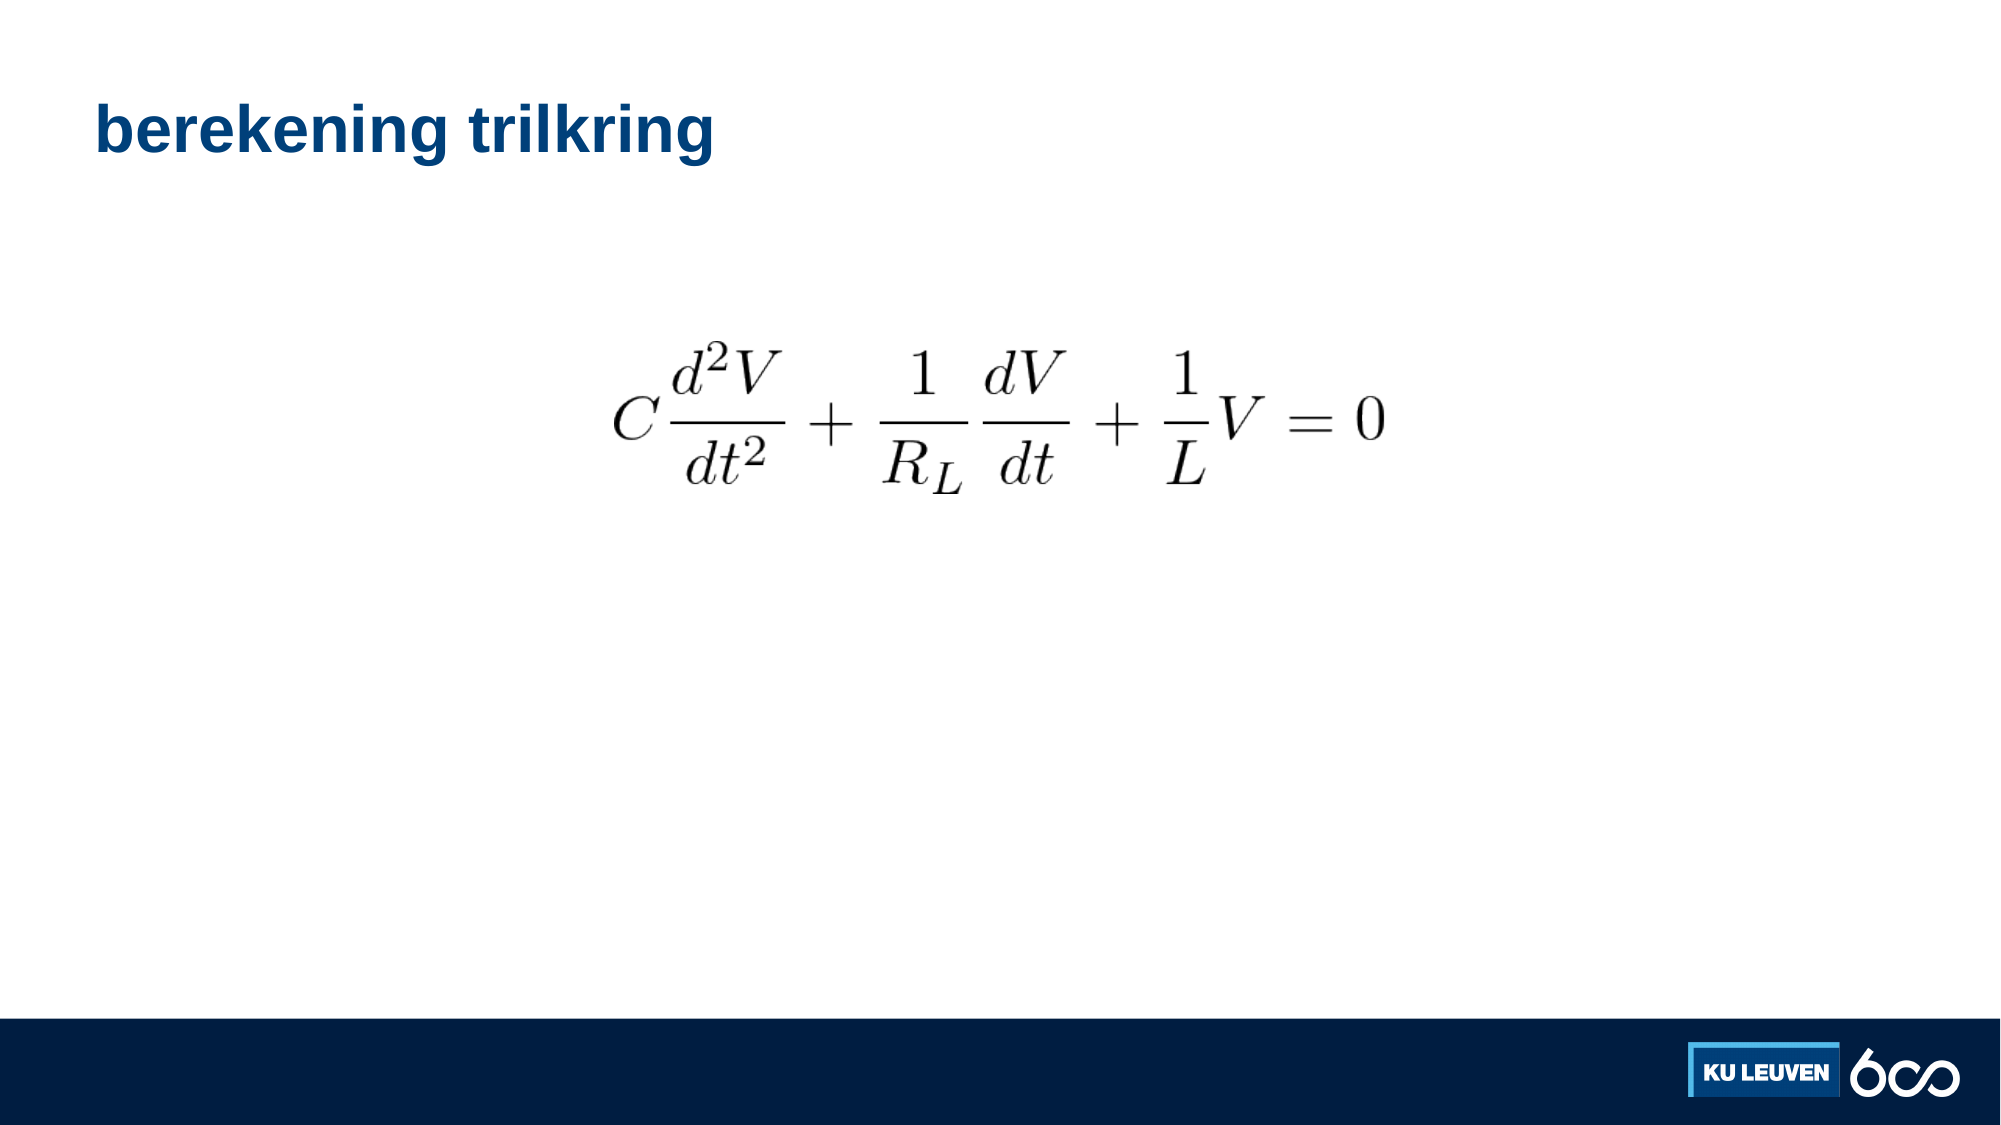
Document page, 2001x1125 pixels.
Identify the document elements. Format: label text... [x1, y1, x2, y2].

picture [1688, 1042, 1960, 1097]
picture [613, 341, 1386, 494]
title berekening trilkring [94, 94, 1900, 186]
